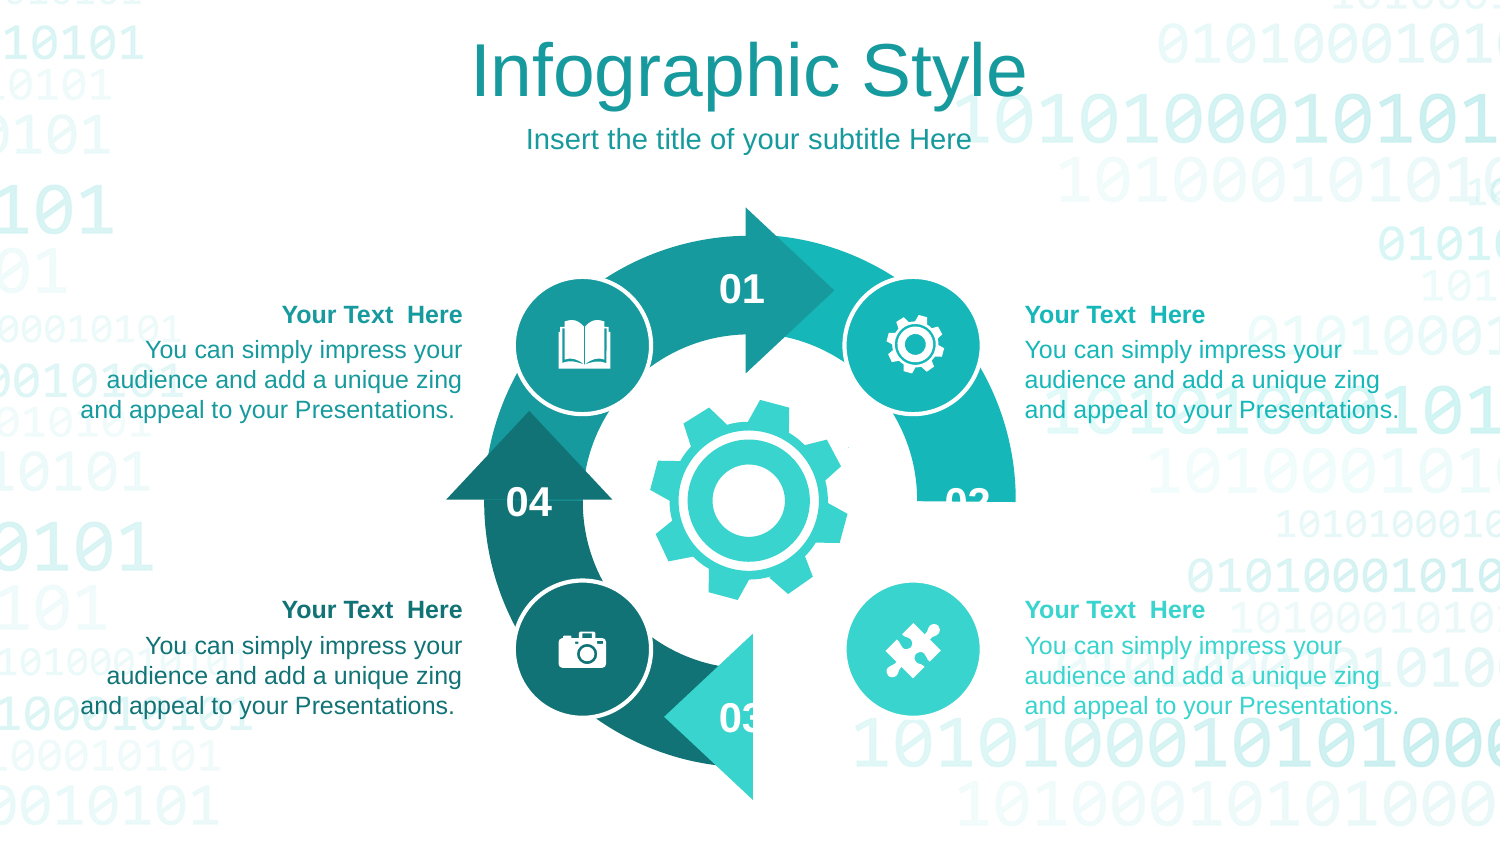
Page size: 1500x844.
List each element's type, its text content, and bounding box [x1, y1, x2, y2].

text_box [883, 620, 944, 681]
text_box [884, 312, 947, 376]
text_box 04 [491, 467, 567, 532]
text_box Infographic Style [0, 20, 1499, 114]
text_box [890, 366, 1018, 505]
text_box [743, 205, 837, 376]
text_box [779, 234, 897, 366]
text_box [482, 502, 606, 629]
text_box 03 [704, 683, 780, 747]
text_box Insert the title of your subtitle Here [0, 114, 1499, 161]
text_box [662, 631, 755, 802]
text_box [1009, 290, 1426, 431]
text_box [556, 317, 613, 371]
text_box [444, 408, 615, 502]
text_box [648, 397, 850, 603]
text_box [486, 370, 613, 470]
text_box [556, 629, 609, 670]
text_box [594, 634, 717, 768]
picture [0, 0, 1500, 844]
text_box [62, 585, 479, 726]
text_box [842, 274, 984, 417]
text_box [842, 578, 984, 720]
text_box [1009, 585, 1426, 726]
text_box 01 [704, 254, 780, 319]
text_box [62, 290, 479, 431]
text_box 02 [930, 468, 1006, 533]
text_box [603, 233, 743, 371]
text_box [511, 274, 654, 417]
text_box [511, 578, 654, 720]
